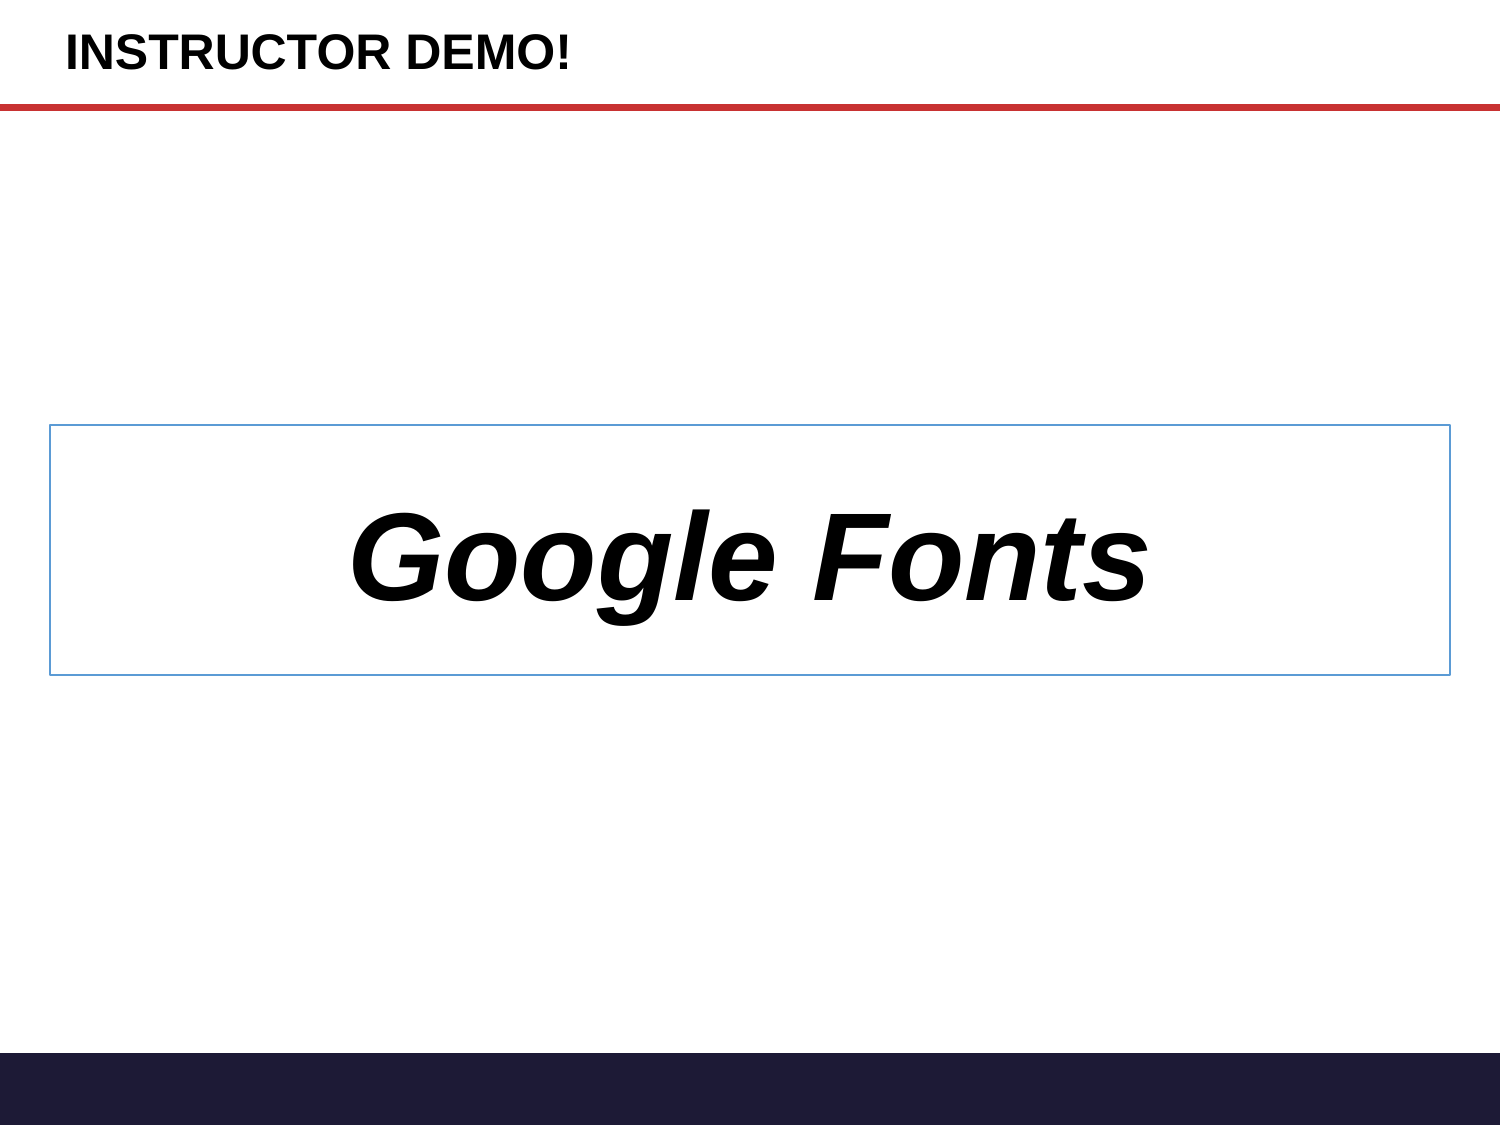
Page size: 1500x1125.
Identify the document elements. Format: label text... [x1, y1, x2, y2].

text_box Google Fonts [50, 425, 1450, 675]
title INSTRUCTOR DEMO! [50, 0, 948, 108]
